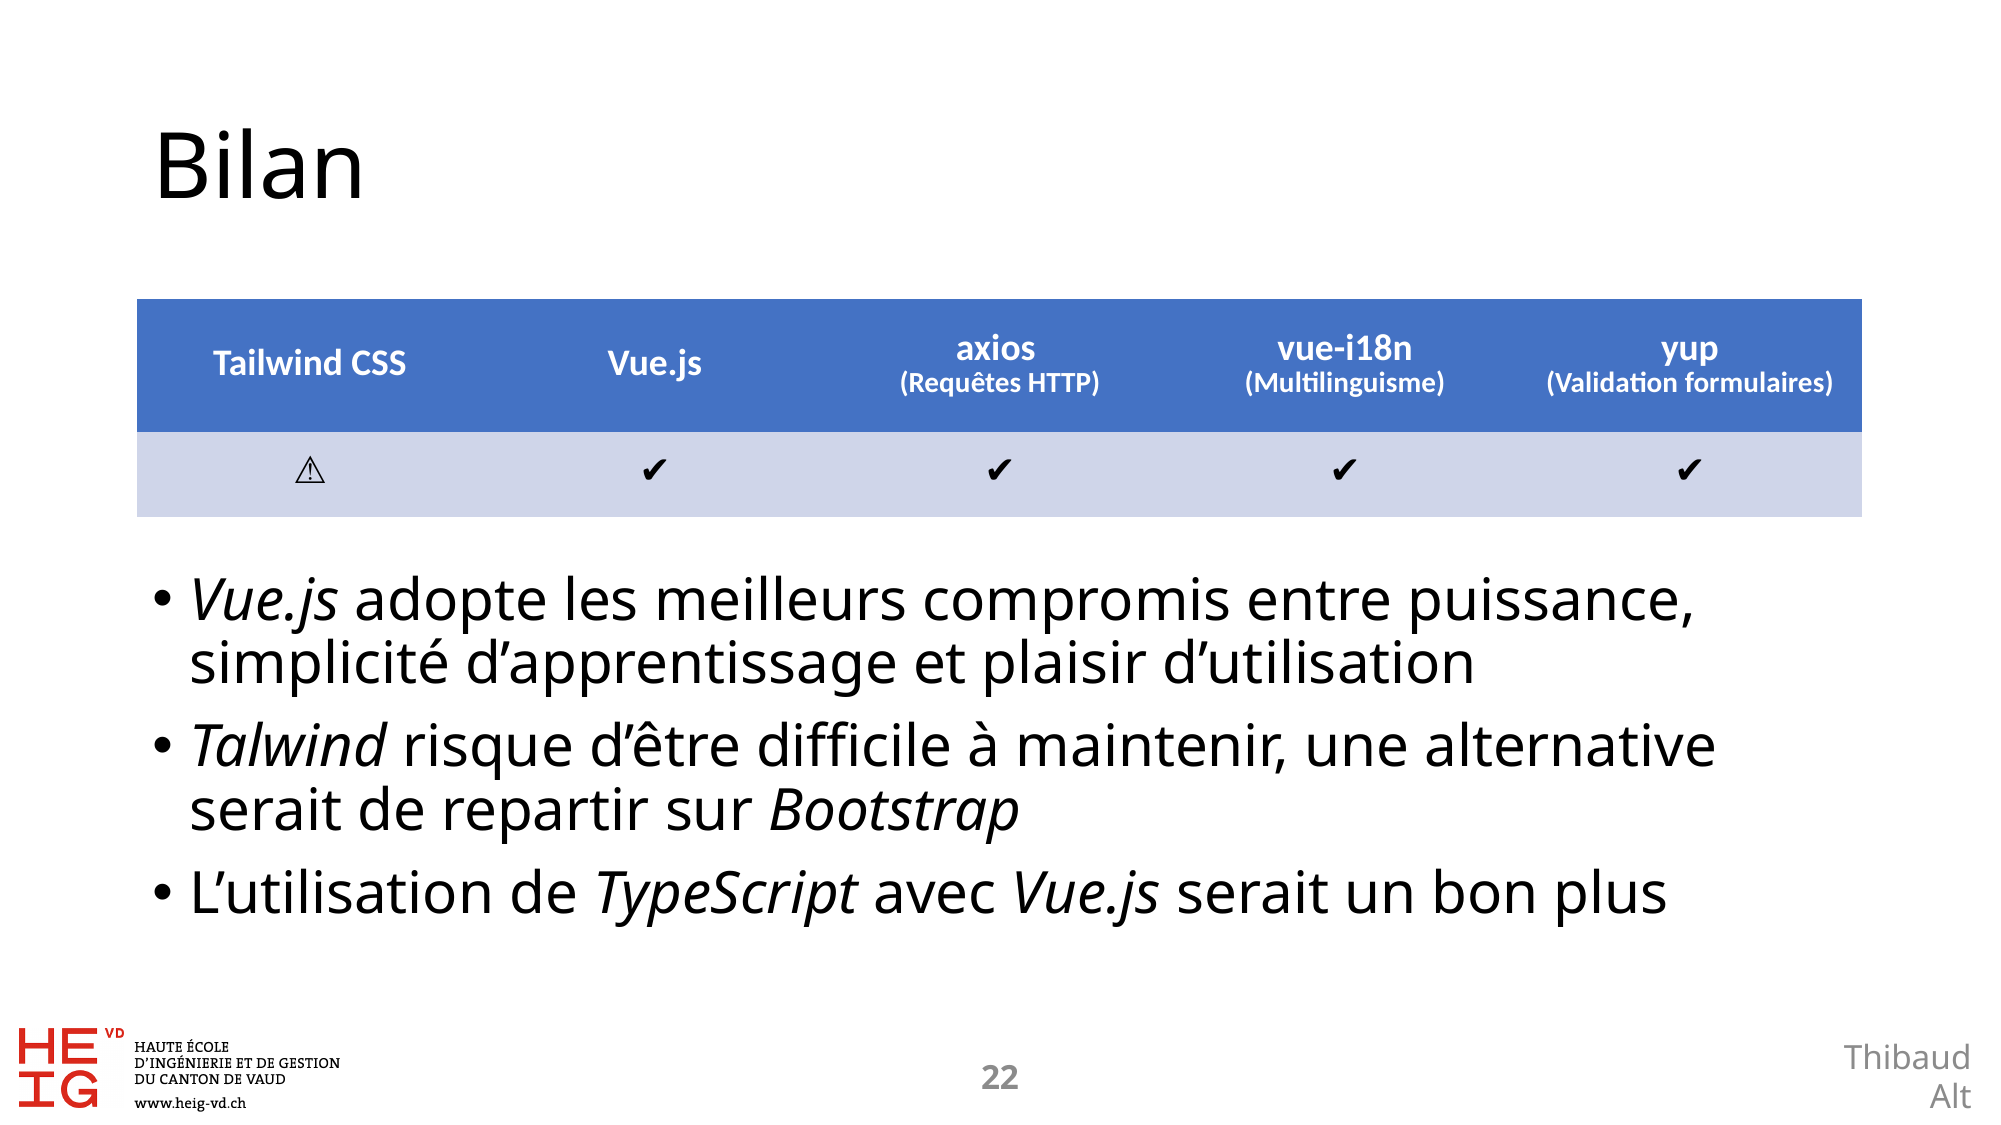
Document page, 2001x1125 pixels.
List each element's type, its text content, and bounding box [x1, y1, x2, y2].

picture [131, 1025, 351, 1118]
table_cell ✔️ [1517, 432, 1862, 517]
table_header Vue.js [482, 299, 827, 432]
table_cell ⚠️ [137, 432, 482, 517]
picture [19, 1028, 124, 1108]
table_header axios (Requêtes HTTP) [827, 299, 1172, 432]
table_header vue-i18n (Multilinguisme) [1172, 299, 1517, 432]
table_header Tailwind CSS [137, 299, 482, 432]
table_cell ✔️ [1172, 432, 1517, 517]
table_cell ✔️ [827, 432, 1172, 517]
slide_number 21 [774, 1048, 1225, 1109]
table_cell ✔️ [482, 432, 827, 517]
text_box Vue.js adopte les meilleurs compromis entre puissance, simplicité d’apprentissage et plaisir d’utilisation Talwind risque d’être difficile à maintenir, une alternative serait de repartir sur Bootstrap L’utilisation de TypeScript avec Vue.js serait un bon plus [137, 562, 1863, 946]
title Bilan [137, 59, 1863, 278]
table_header yup (Validation formulaires) [1517, 299, 1862, 432]
